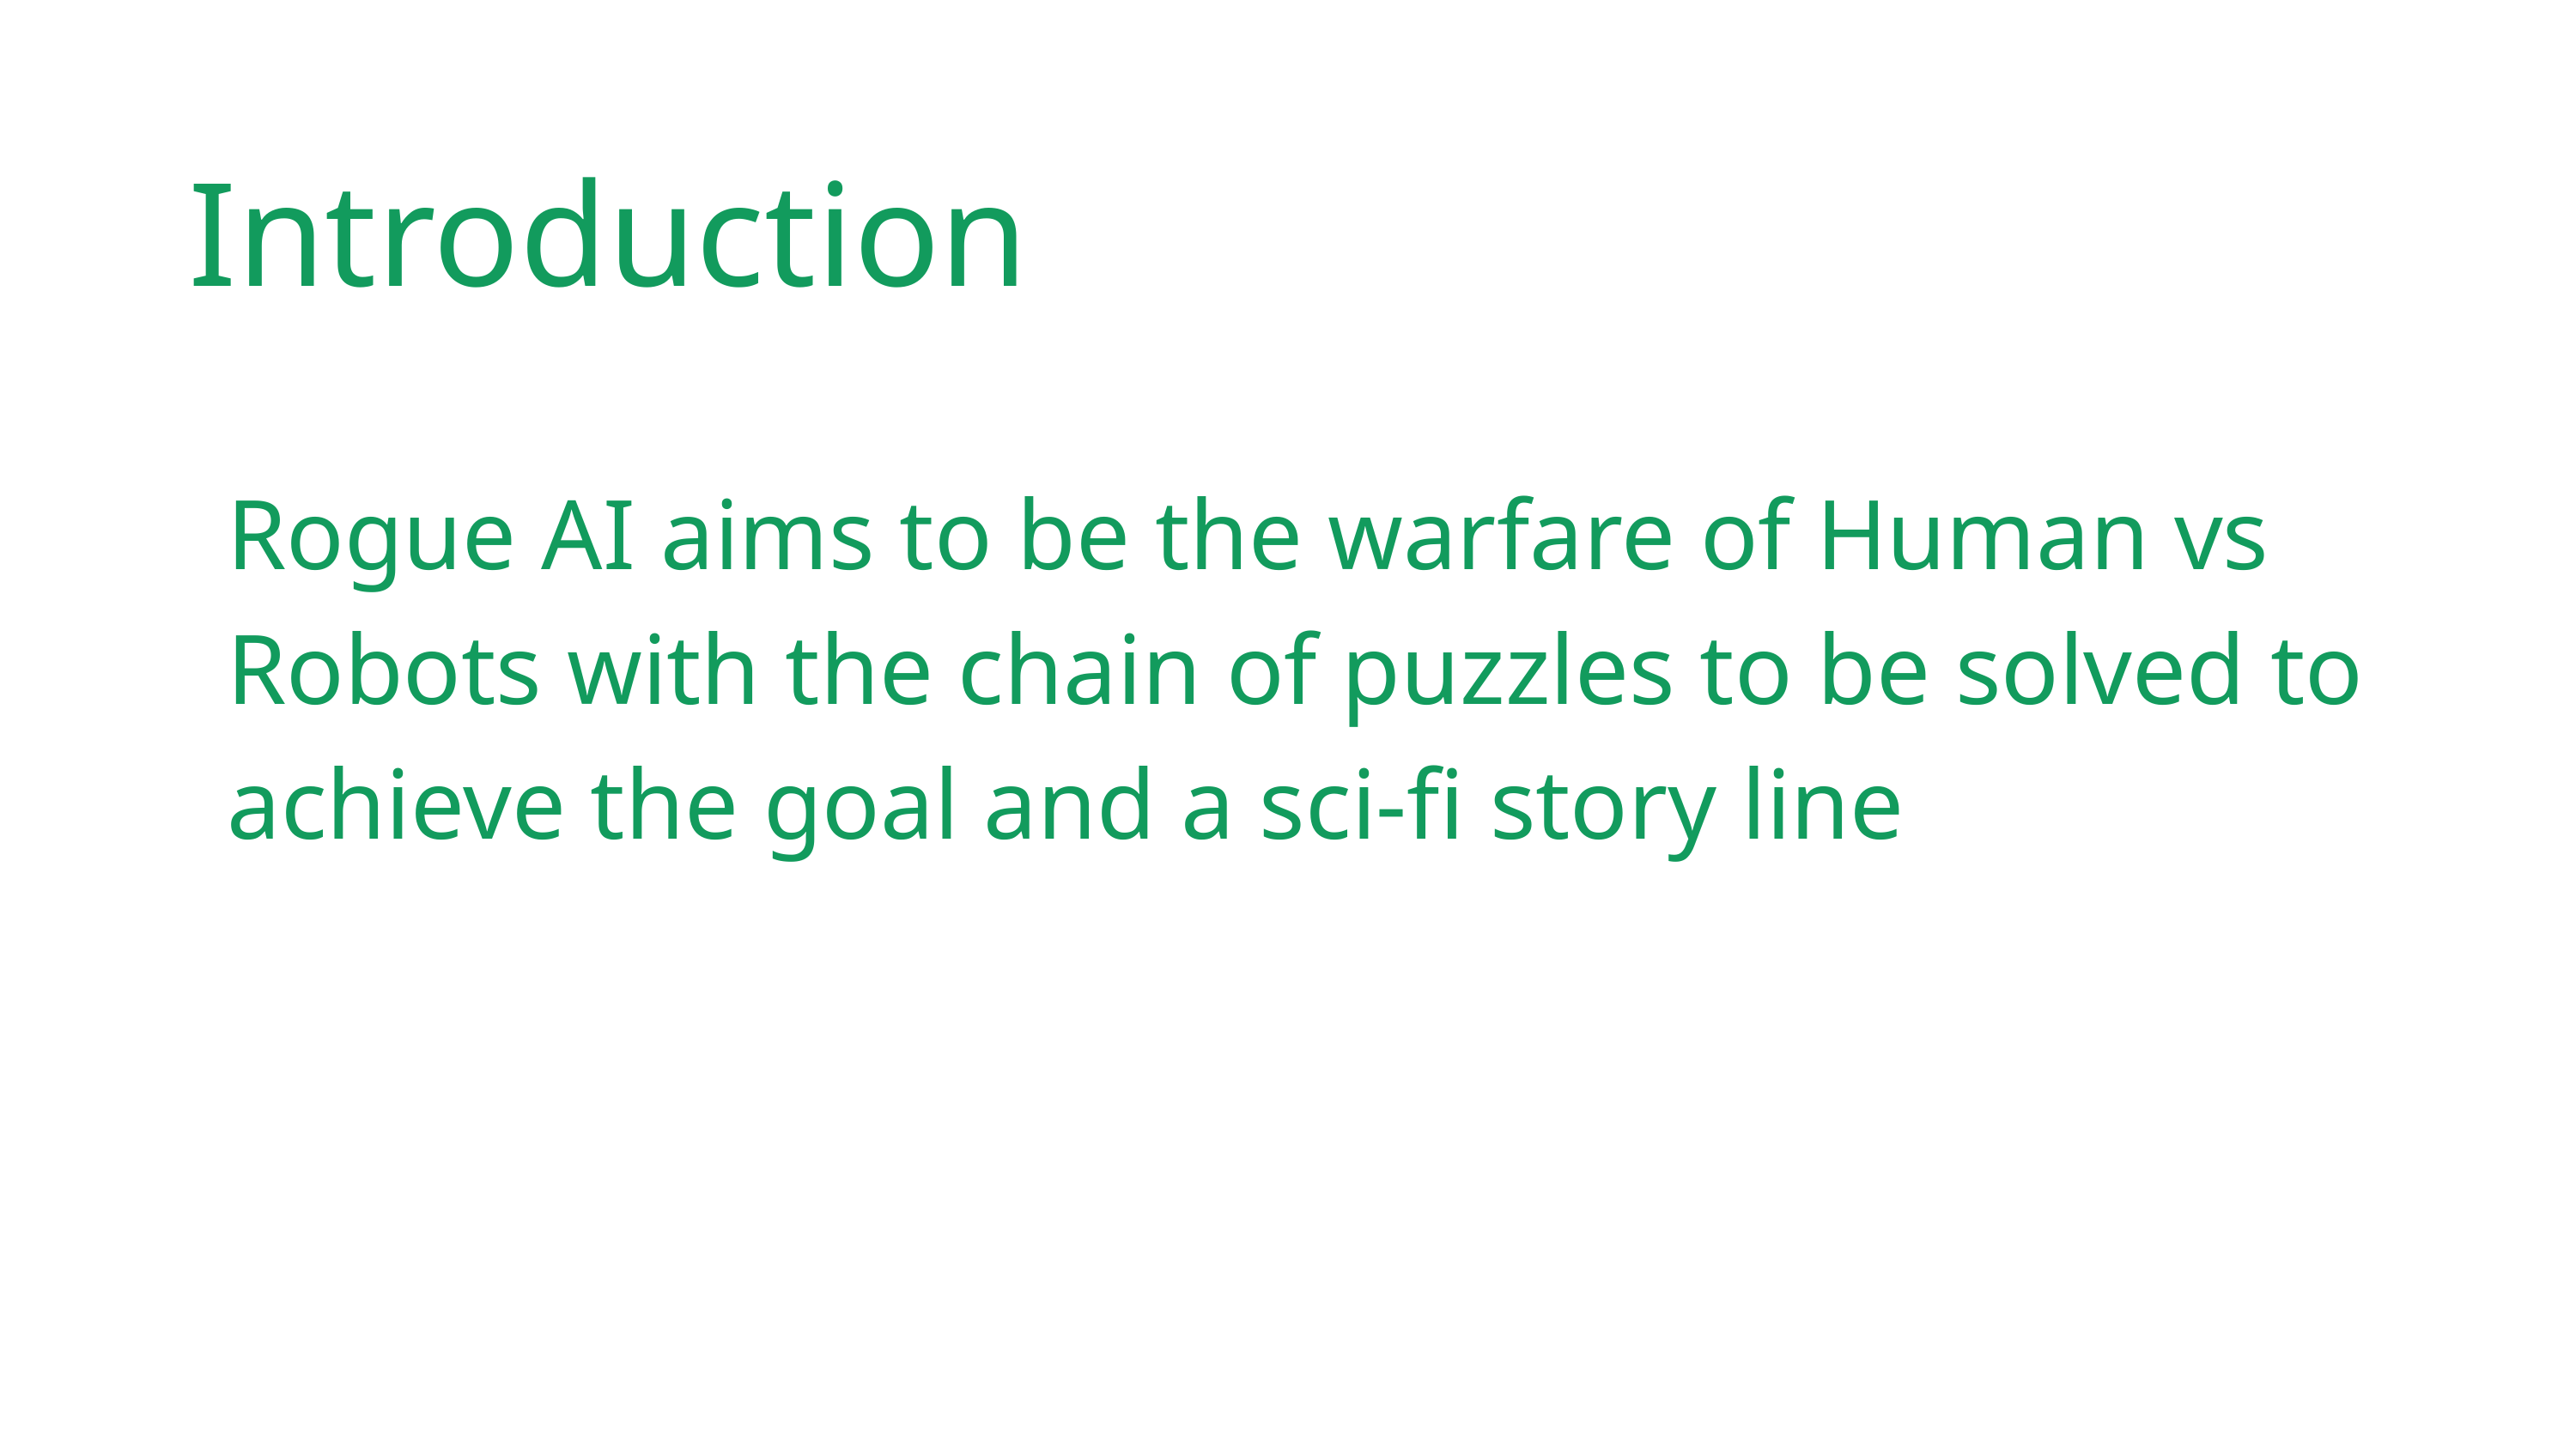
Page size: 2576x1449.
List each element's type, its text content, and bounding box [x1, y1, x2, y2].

text_box Rogue AI aims to be the warfare of Human vs Robots with the chain of puzzles to be solved to achieve the goal and a sci-fi story line [227, 454, 2432, 858]
text_box Introduction [170, 143, 1048, 316]
